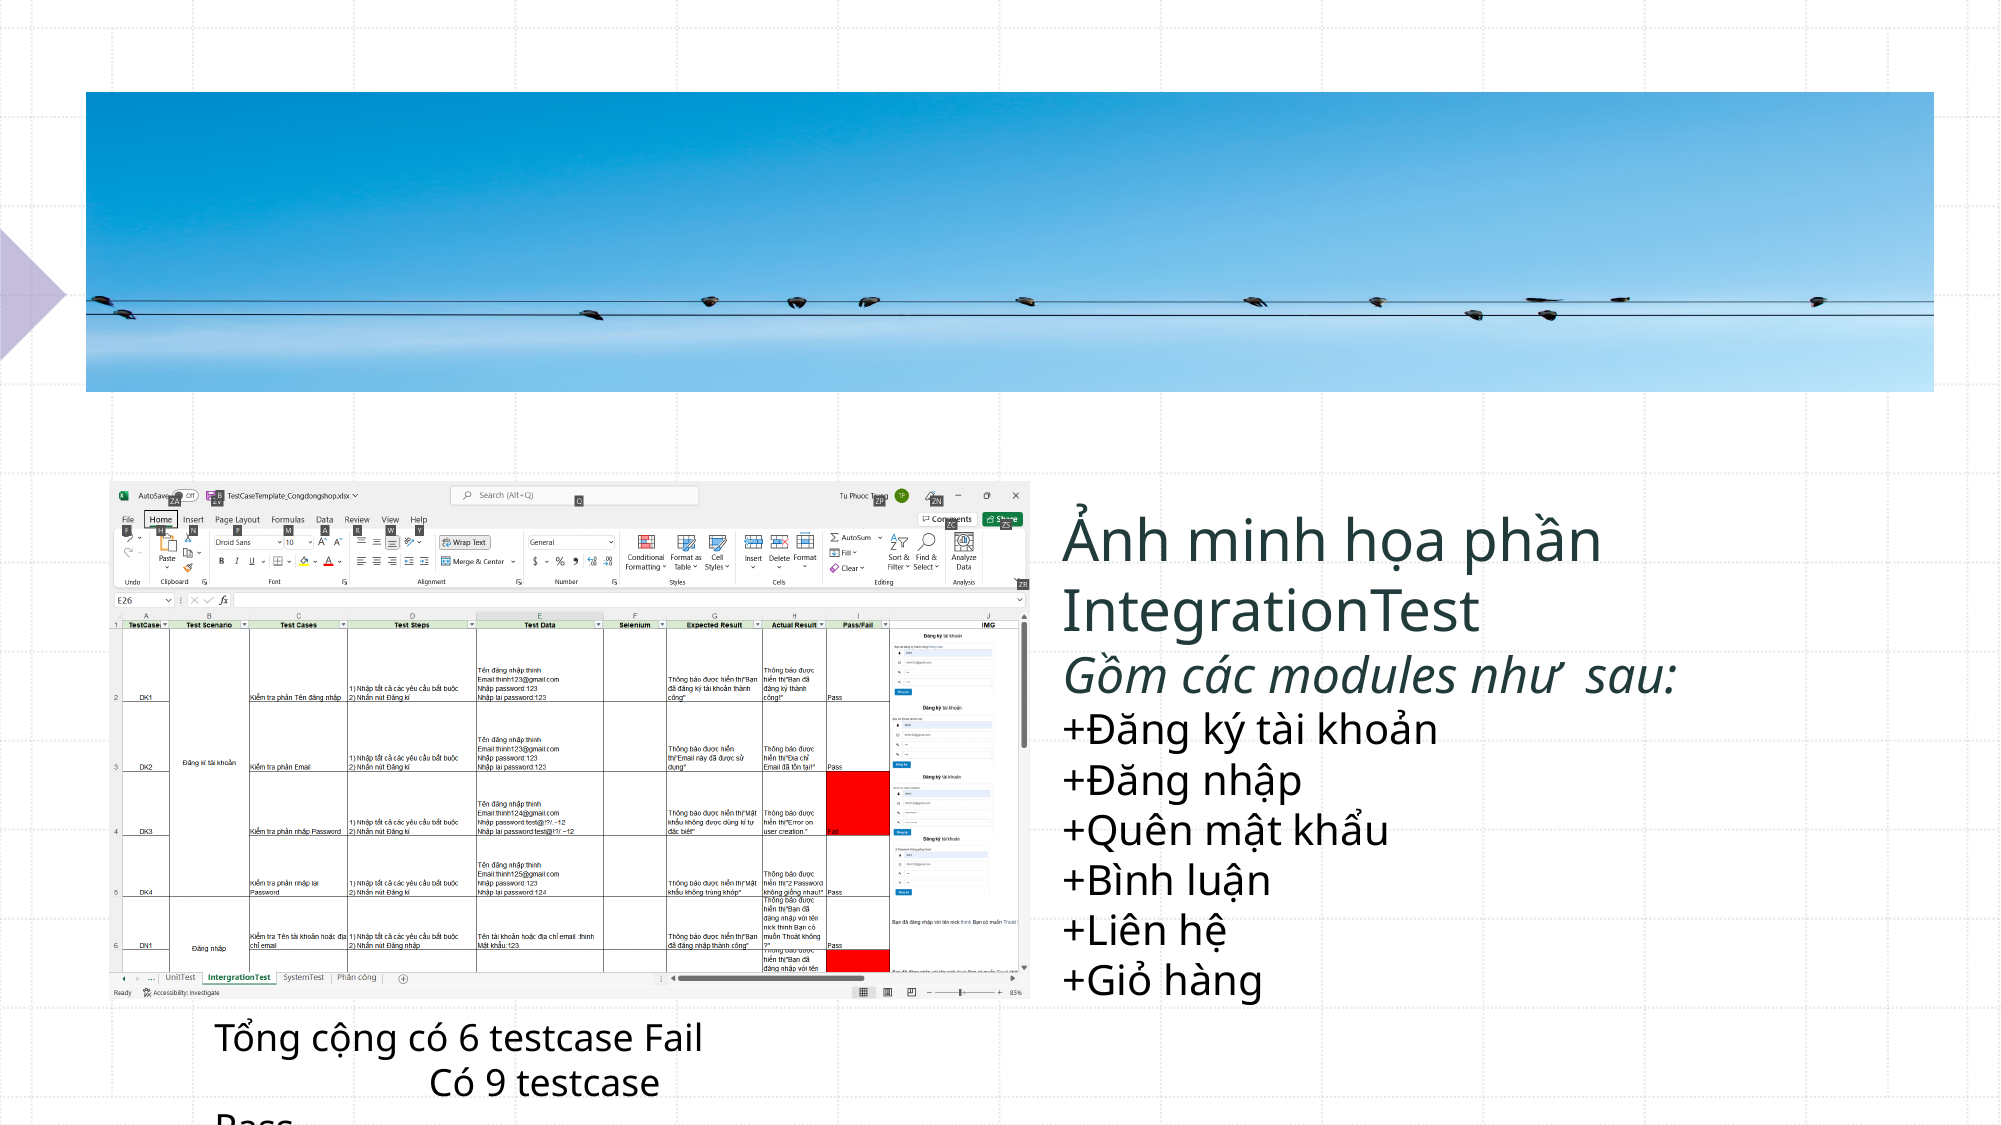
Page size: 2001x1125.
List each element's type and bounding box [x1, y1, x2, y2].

picture [86, 92, 1934, 392]
text_box [0, 0, 2000, 1125]
picture [86, 204, 94, 212]
picture [109, 481, 1030, 999]
picture [974, 92, 983, 98]
